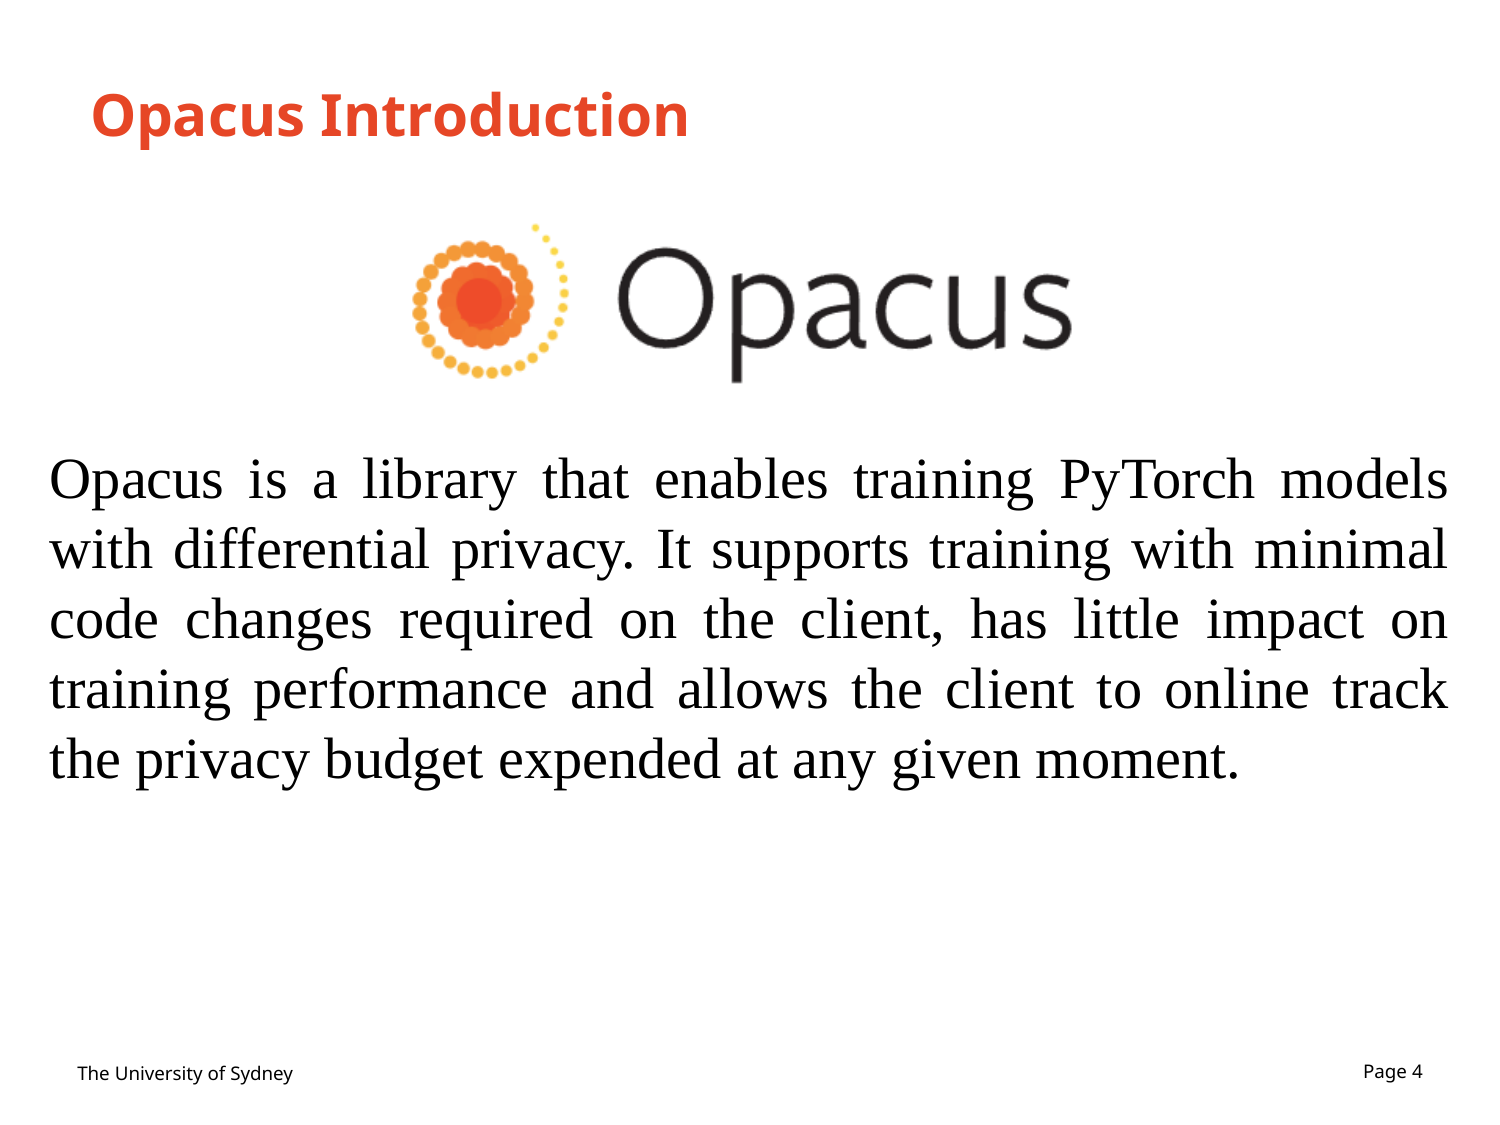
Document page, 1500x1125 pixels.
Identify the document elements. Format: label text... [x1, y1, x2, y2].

picture [375, 175, 1125, 418]
text_box Opacus is a library that enables training PyTorch models with differential privacy. It supports training with minimal code changes required on the client, has little impact on training performance and allows the client to online track the privacy budget expended at any given moment. [35, 433, 1465, 798]
title Opacus Introduction [75, 19, 1425, 207]
